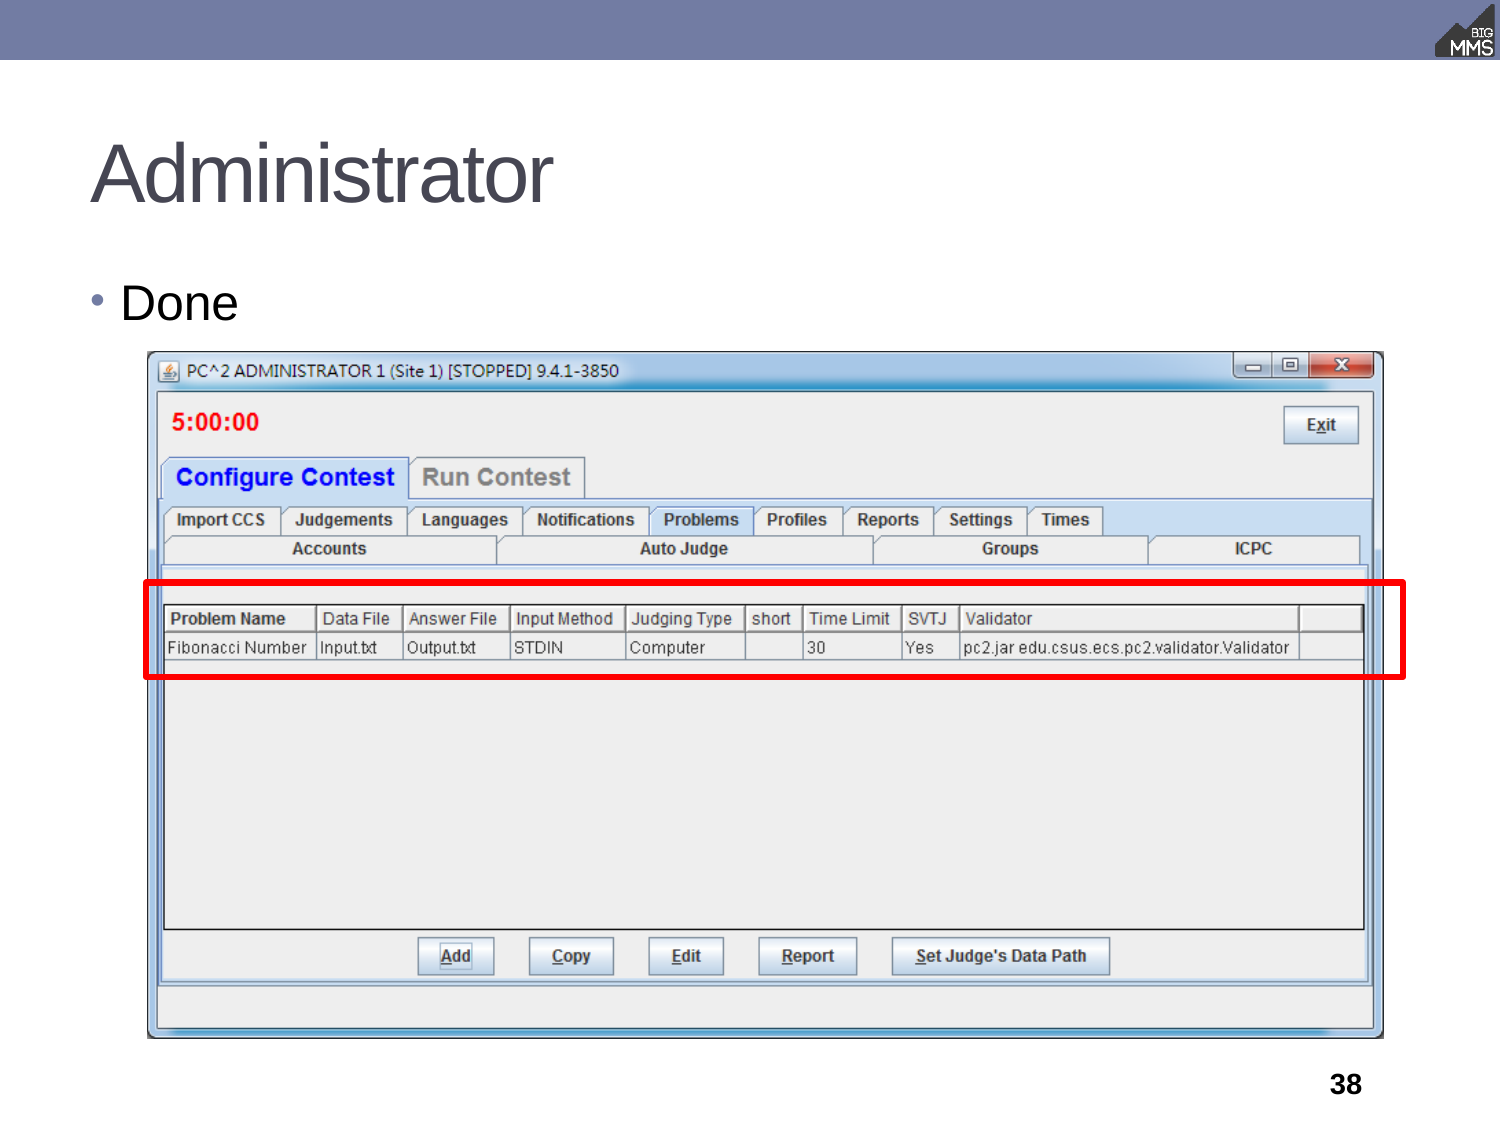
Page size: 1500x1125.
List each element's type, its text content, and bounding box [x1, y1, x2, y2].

picture [1433, 2, 1495, 58]
title Administrator [75, 87, 1425, 250]
text_box [1393, 580, 1405, 679]
picture [147, 350, 1385, 1039]
slide_number 38 [1314, 1056, 1490, 1110]
list Done [75, 262, 1425, 1063]
